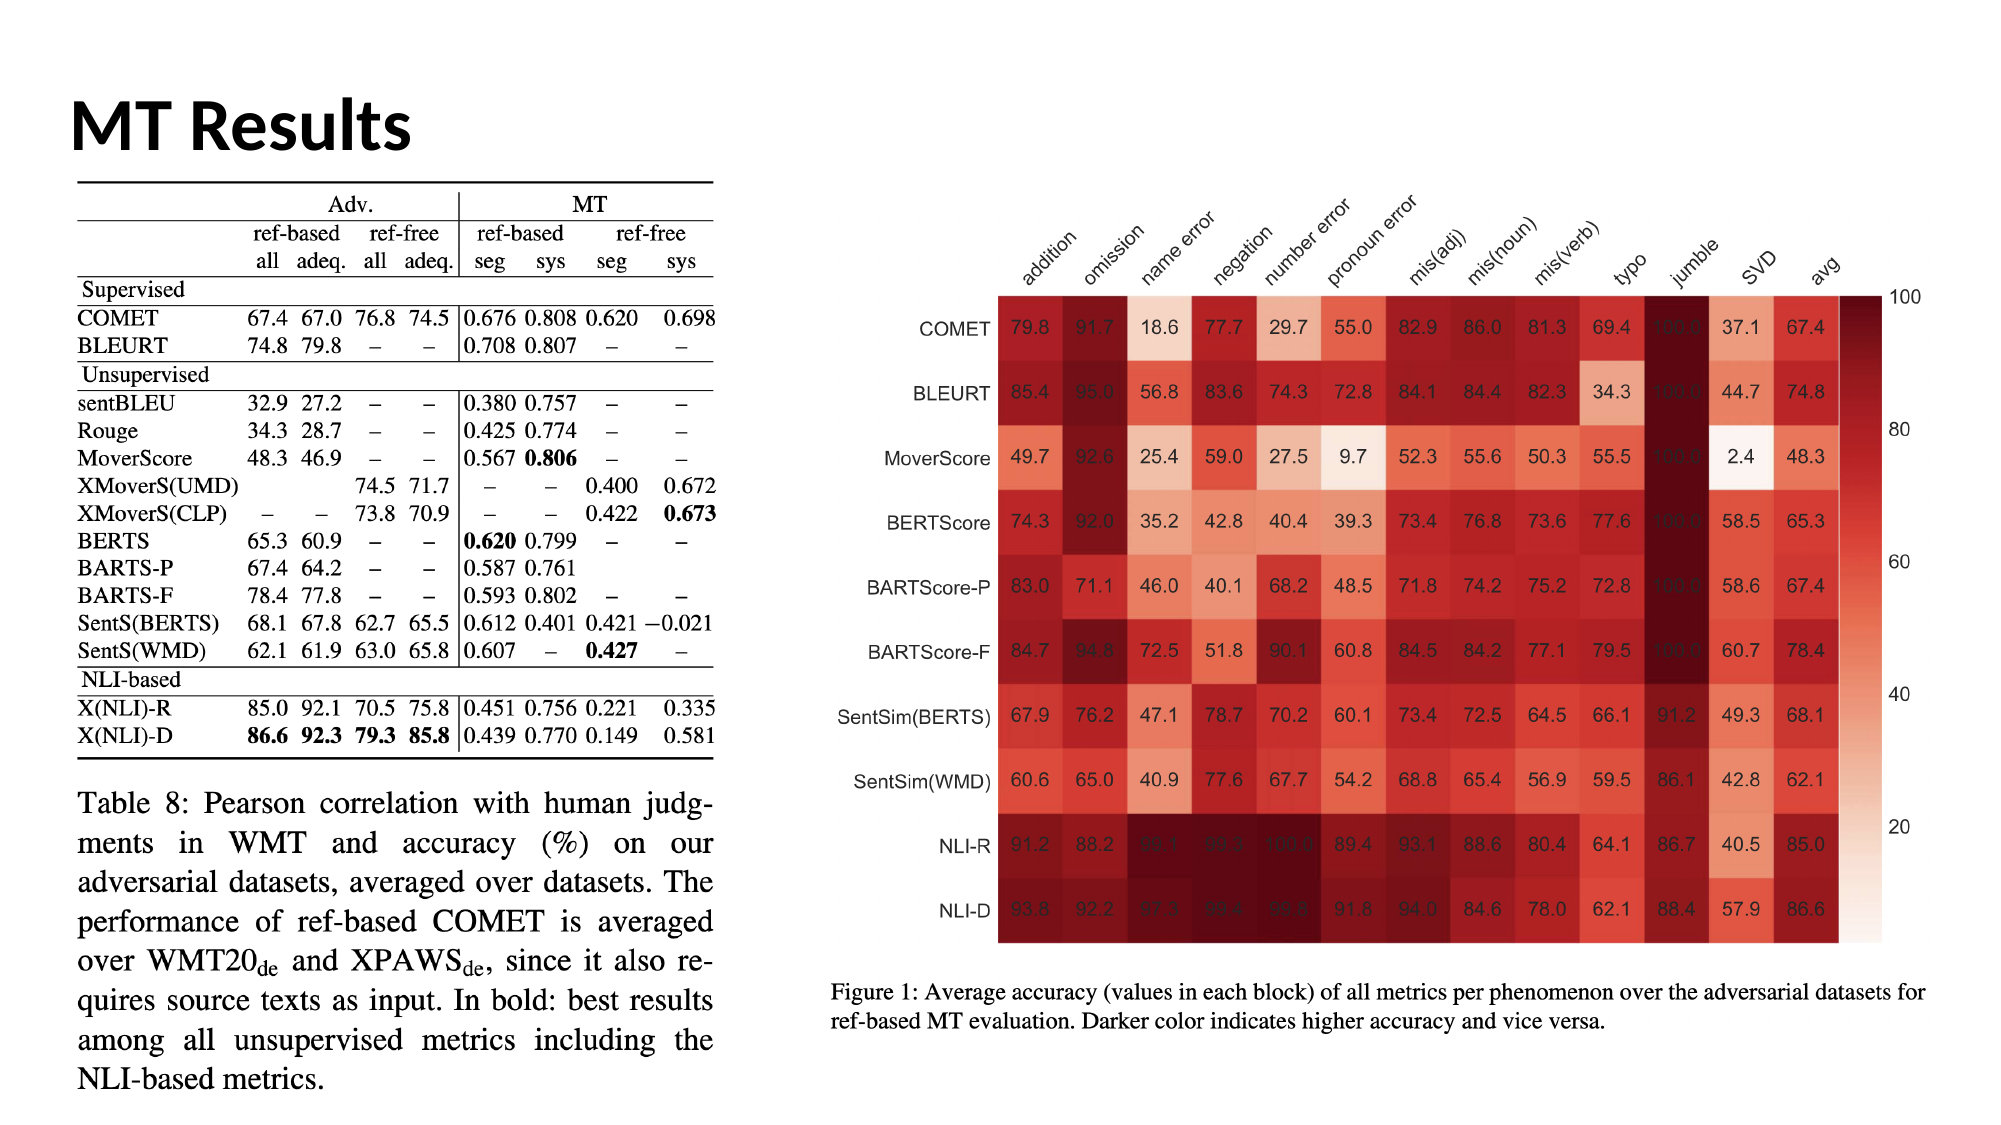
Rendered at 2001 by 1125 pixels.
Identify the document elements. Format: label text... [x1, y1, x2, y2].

picture [71, 173, 724, 1108]
text_box MT Results [54, 67, 1139, 173]
picture [820, 185, 1938, 1045]
